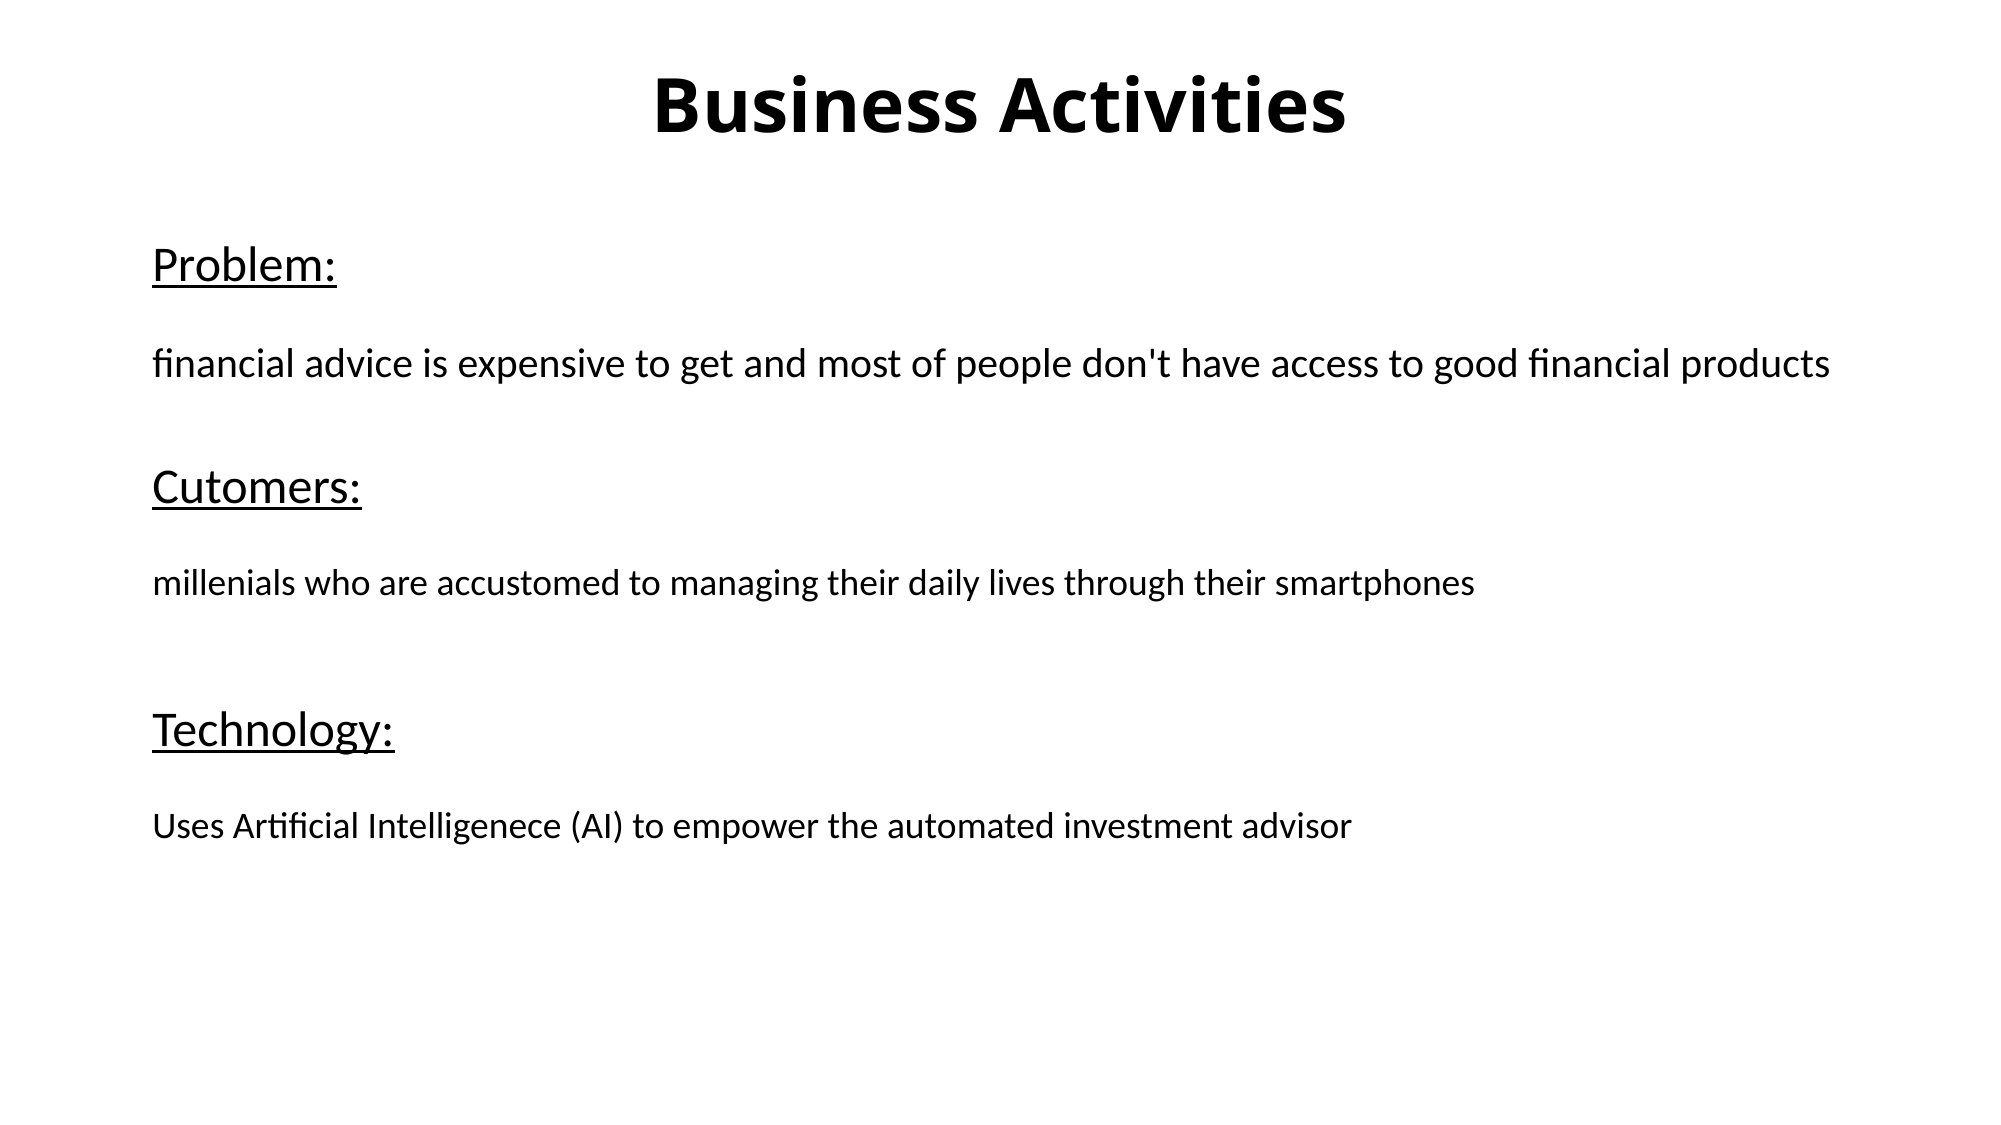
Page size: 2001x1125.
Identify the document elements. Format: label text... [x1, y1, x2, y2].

text_box Technology: Uses Artificial Intelligenece (AI) to empower the automated investment advisor [137, 689, 1884, 854]
text_box Problem: financial advice is expensive to get and most of people don't have access to good financial products [137, 223, 1884, 394]
title Business Activities [137, 0, 1863, 218]
text_box Cutomers: millenials who are accustomed to managing their daily lives through their smartphones [137, 445, 1884, 656]
